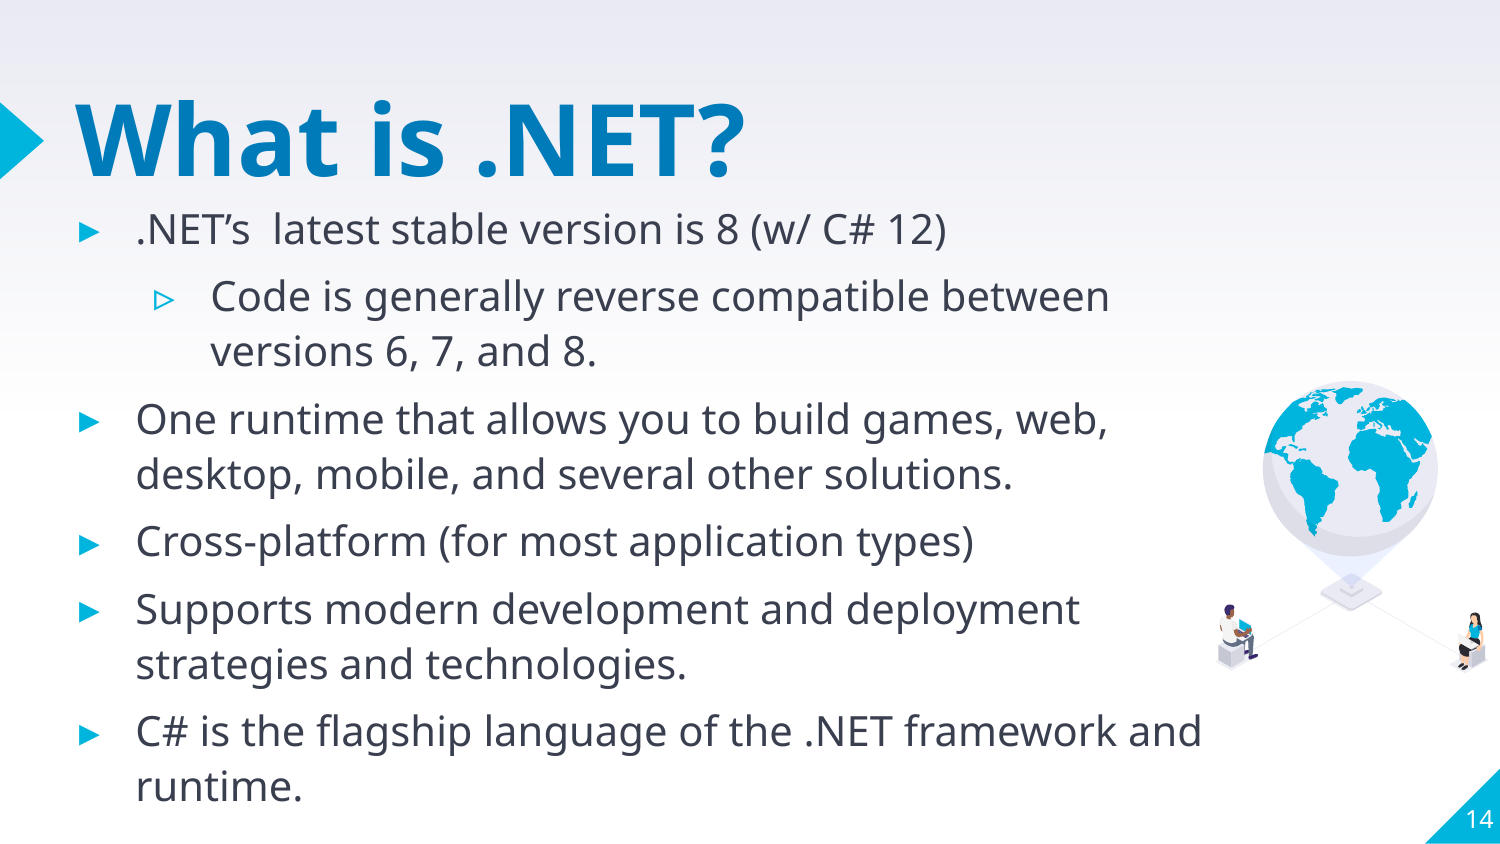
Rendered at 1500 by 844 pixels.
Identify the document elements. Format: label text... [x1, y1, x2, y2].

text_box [1215, 380, 1489, 674]
title What is .NET? [75, 99, 1460, 277]
list .NET’s latest stable version is 8 (w/ C# 12) Code is generally reverse compatible between versions 6, 7, and 8. One runtime that allows you to build games, web, desktop, mobile, and several other solutions. Cross-platform (for most application types) Supports modern development and deployment strategies and technologies. C# is the flagship language of the .NET framework and runtime. [60, 197, 1245, 798]
slide_number 14 [1418, 760, 1494, 838]
